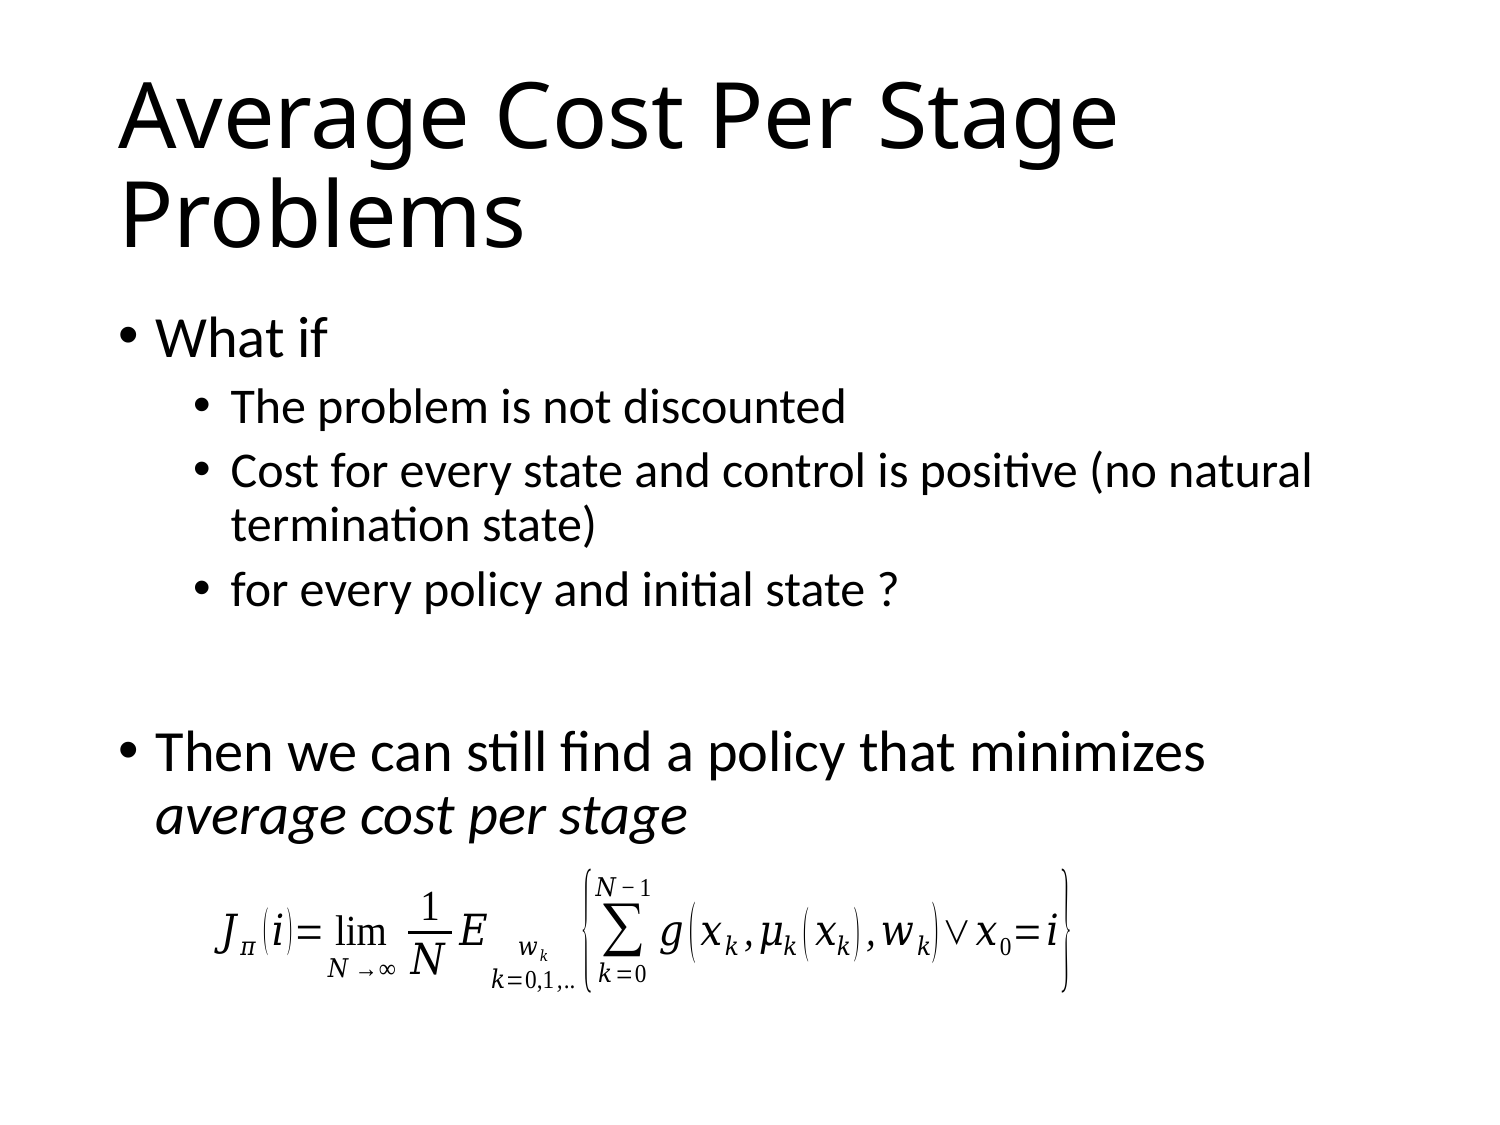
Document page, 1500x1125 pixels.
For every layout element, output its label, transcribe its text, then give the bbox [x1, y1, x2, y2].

title Average Cost Per Stage Problems [103, 59, 1397, 278]
